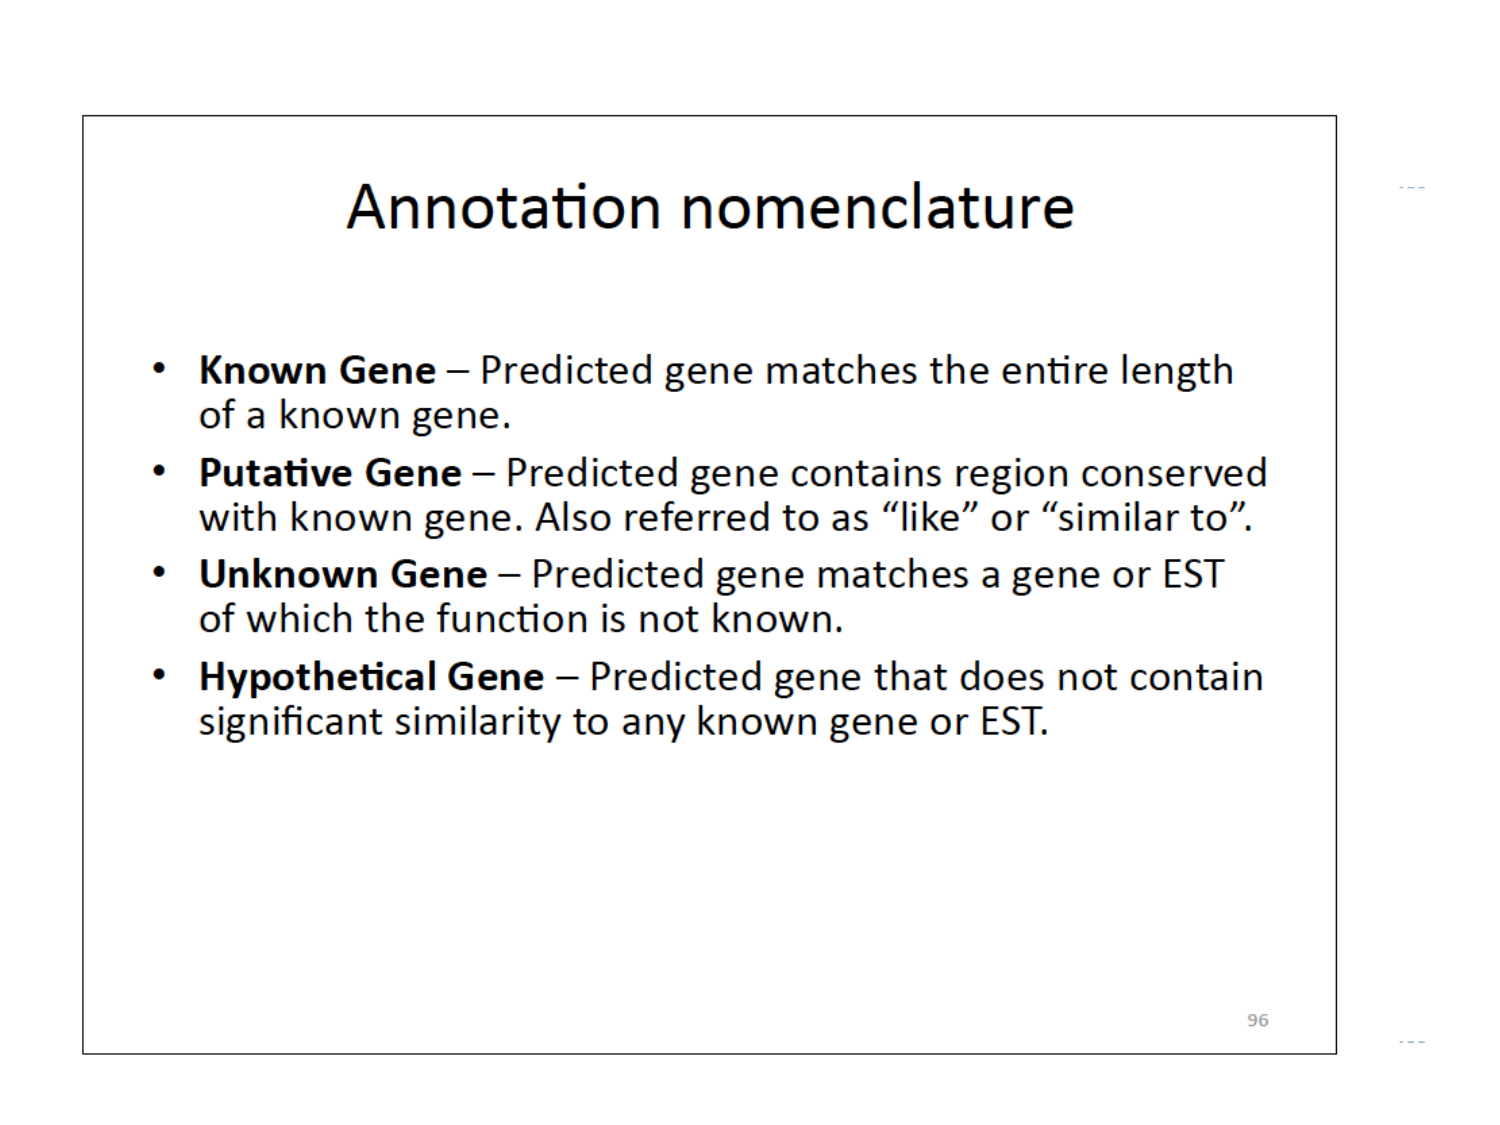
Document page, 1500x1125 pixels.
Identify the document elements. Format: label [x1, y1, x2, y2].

picture [19, 44, 1400, 1125]
